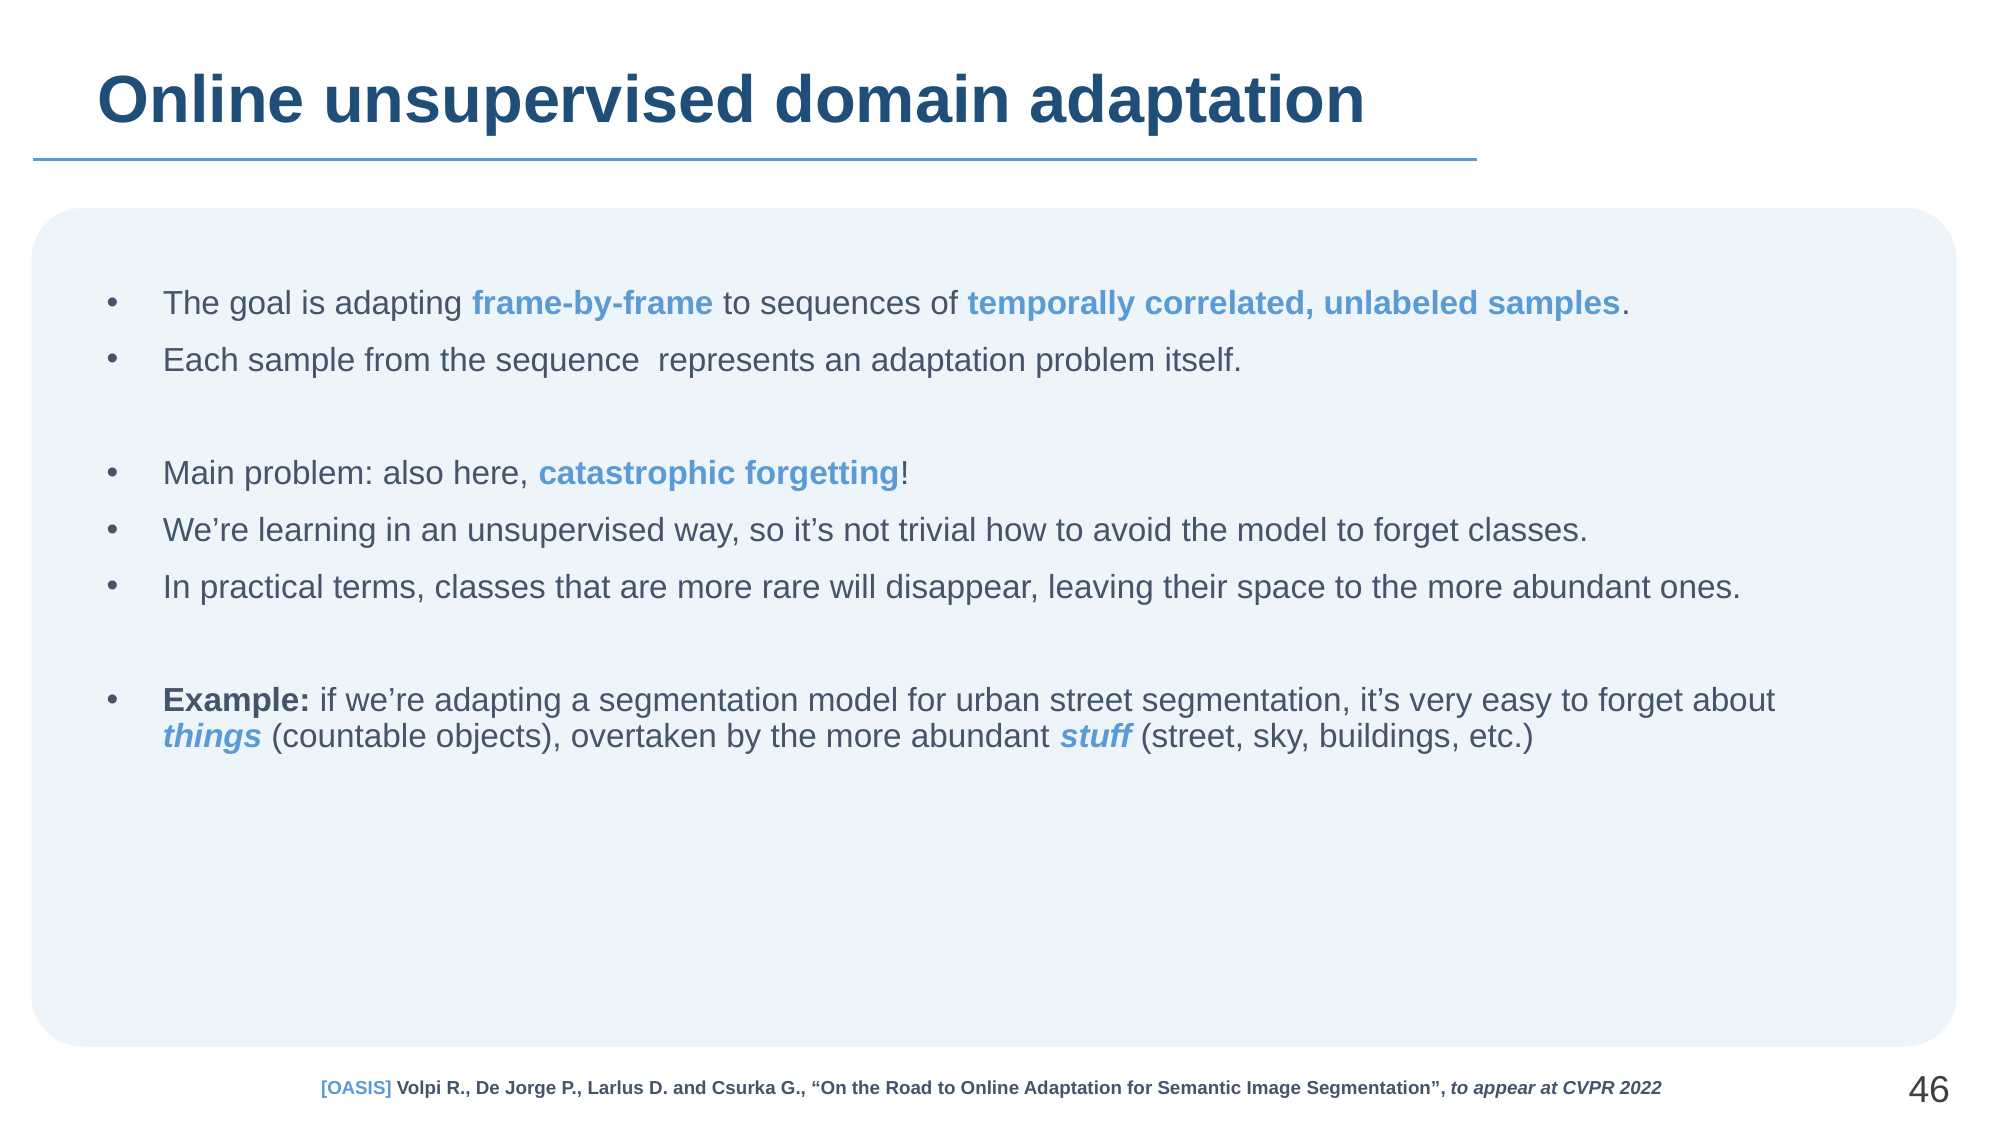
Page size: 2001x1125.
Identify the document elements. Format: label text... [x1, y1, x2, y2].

text_box [OASIS] Volpi R., De Jorge P., Larlus D. and Csurka G., “On the Road to Online Adaptation for Semantic Image Segmentation”, to appear at CVPR 2022 [306, 1068, 1677, 1125]
slide_number 46 [1893, 1057, 1974, 1094]
text_box [66, 253, 1958, 1012]
title Online unsupervised domain adaptation [82, 58, 1808, 169]
